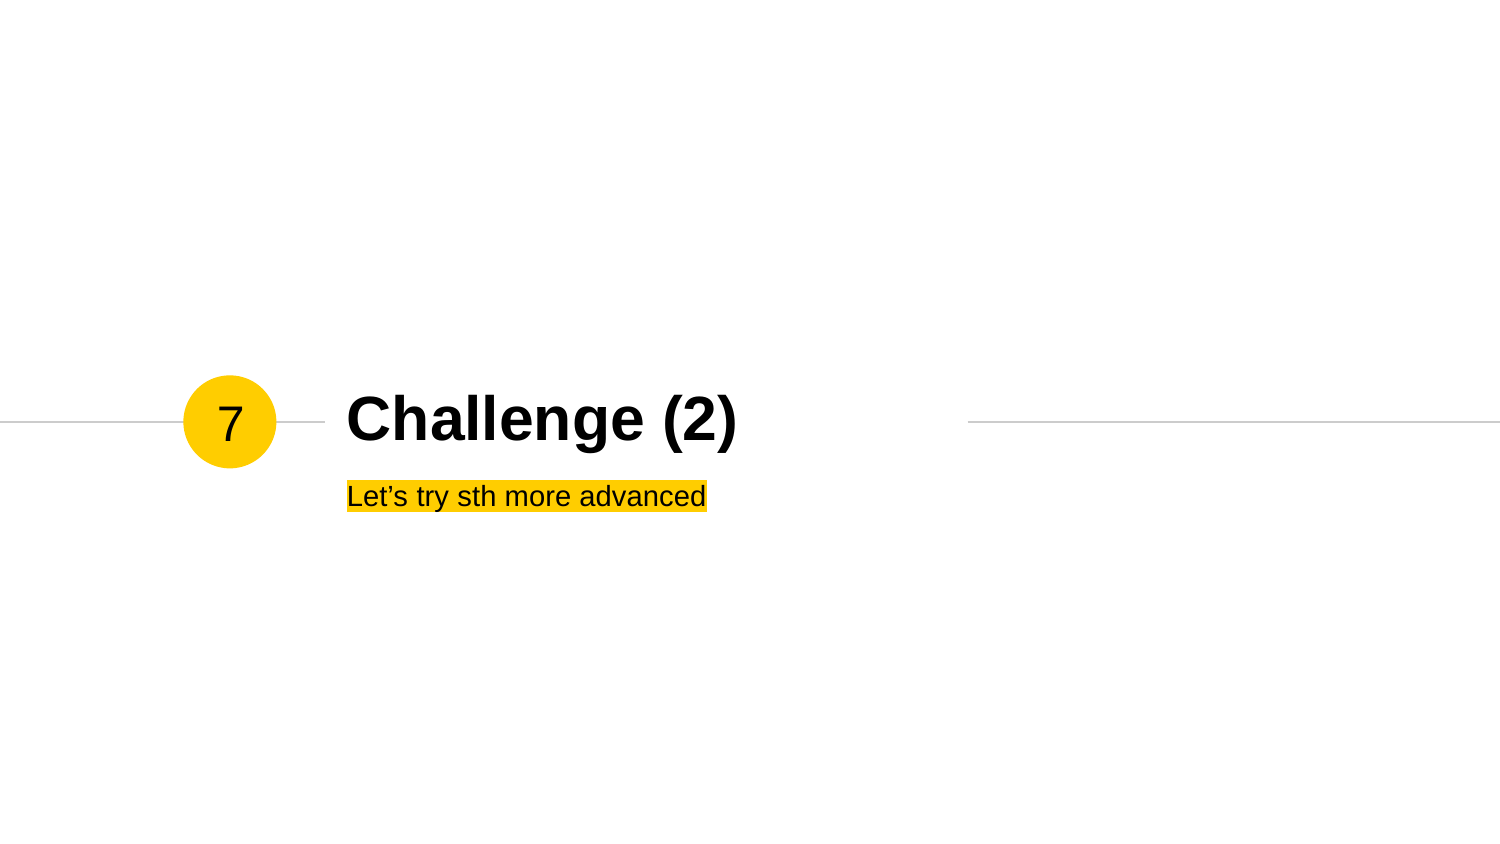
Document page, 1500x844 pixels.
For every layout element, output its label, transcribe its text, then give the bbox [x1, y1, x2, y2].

subtitle Let’s try sth more advanced [331, 461, 1249, 591]
title Challenge (2) [331, 225, 1314, 469]
text_box 7 [186, 375, 276, 468]
